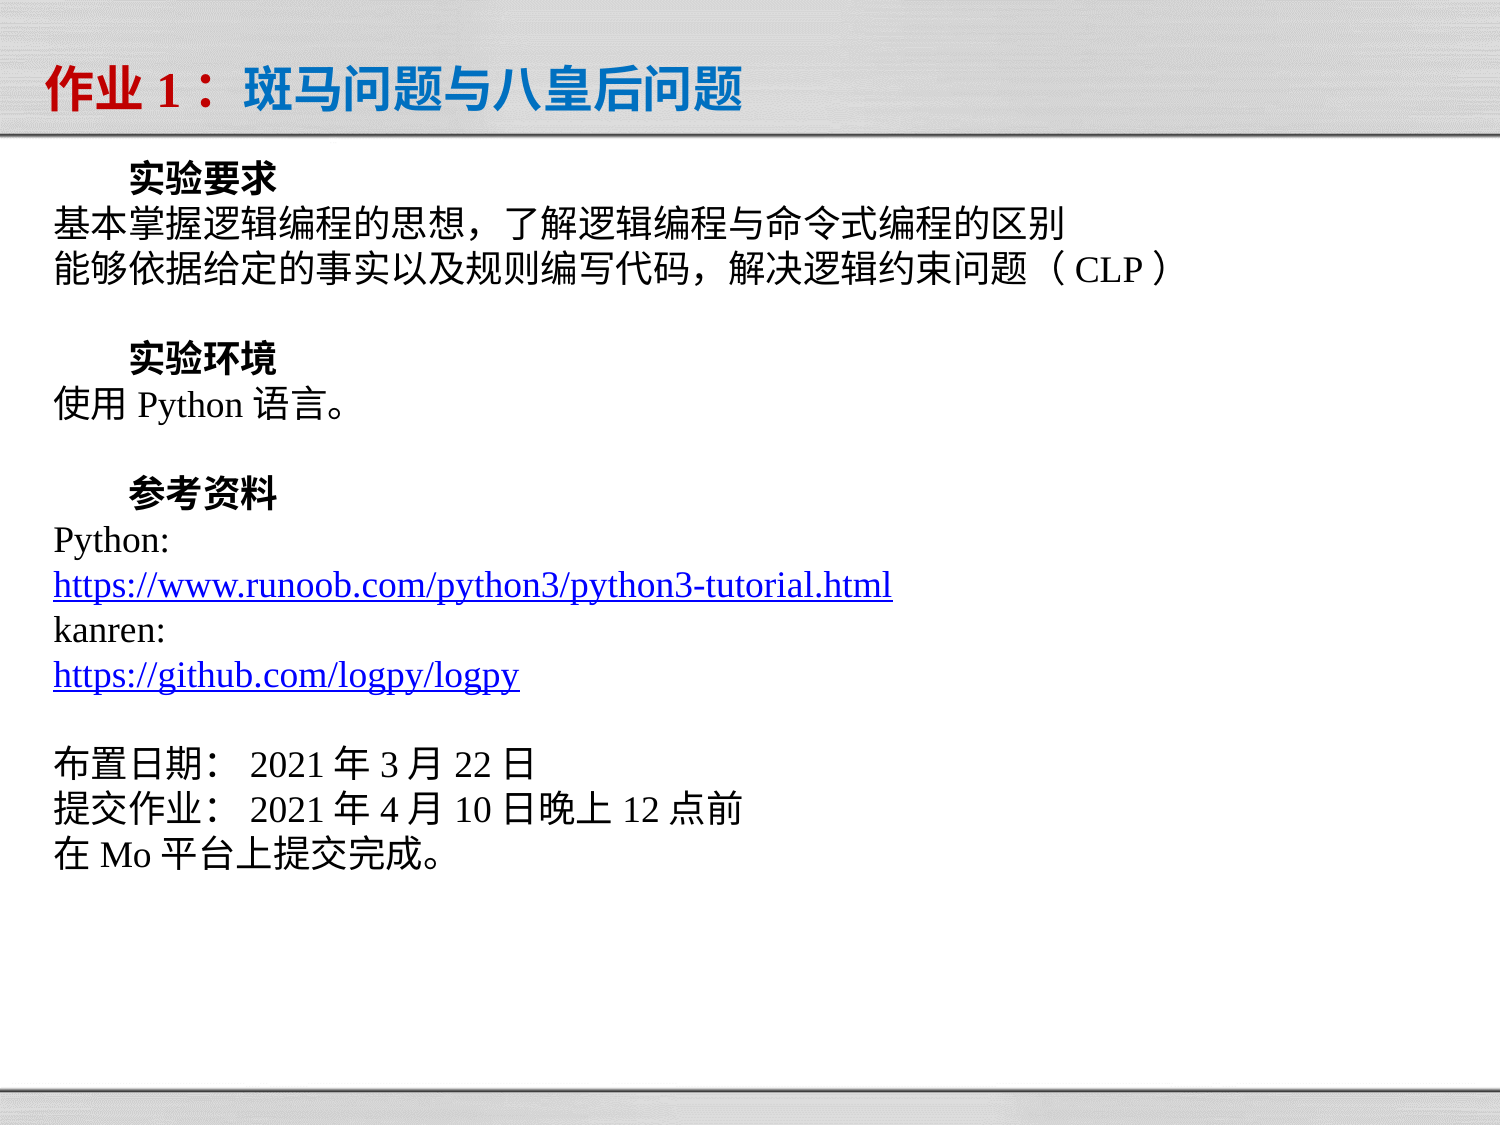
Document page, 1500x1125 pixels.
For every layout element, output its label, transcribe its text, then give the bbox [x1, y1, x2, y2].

picture [0, 0, 1500, 1125]
text_box 作业1：斑马问题与八皇后问题 [29, 0, 1500, 125]
text_box 实验要求 基本掌握逻辑编程的思想，了解逻辑编程与命令式编程的区别 能够依据给定的事实以及规则编写代码，解决逻辑约束问题（CLP） 实验环境 使用Python语言。 参考资料 Python: https://www.runoob.com/python3/python3-tutorial.html kanren: https://github.com/logpy/logpy 布置日期：2021年3月22日 提交作业：2021年4月10日晚上12点前 在Mo平台上提交完成。 [38, 147, 1411, 883]
